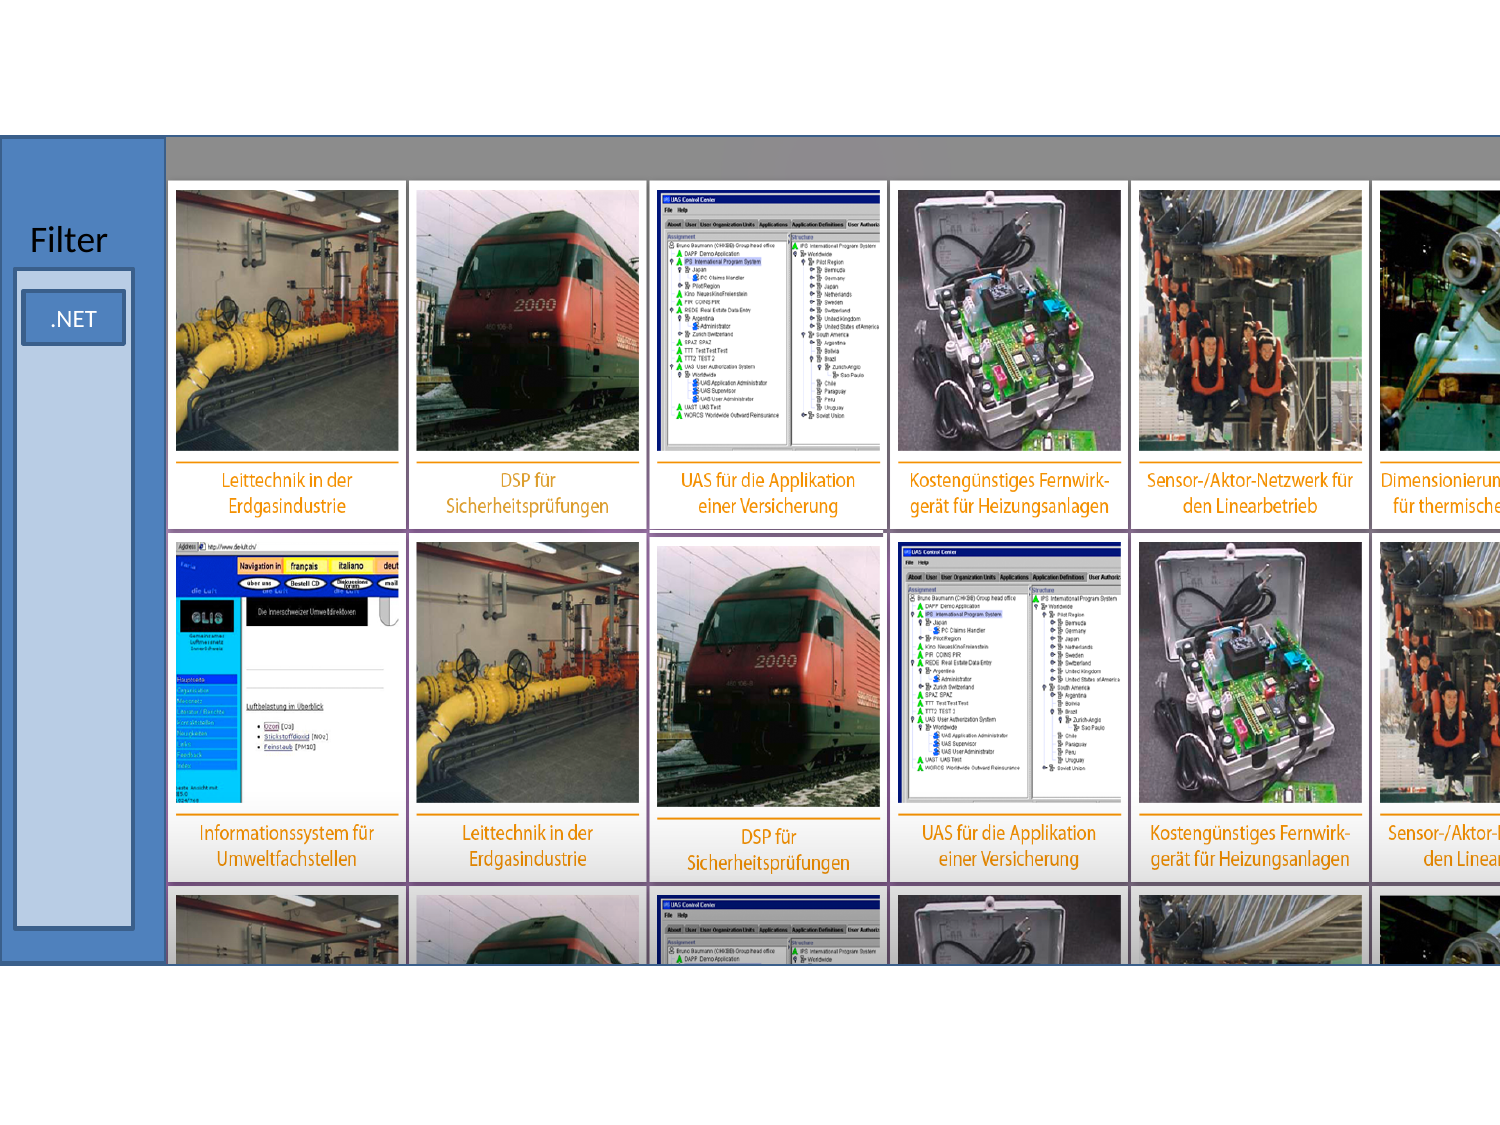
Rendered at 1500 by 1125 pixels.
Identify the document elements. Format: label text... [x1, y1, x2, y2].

text_box .NET [21, 289, 126, 346]
text_box Filter [15, 208, 124, 267]
picture [165, 136, 1500, 964]
text_box [13, 267, 135, 931]
text_box [0, 135, 166, 966]
